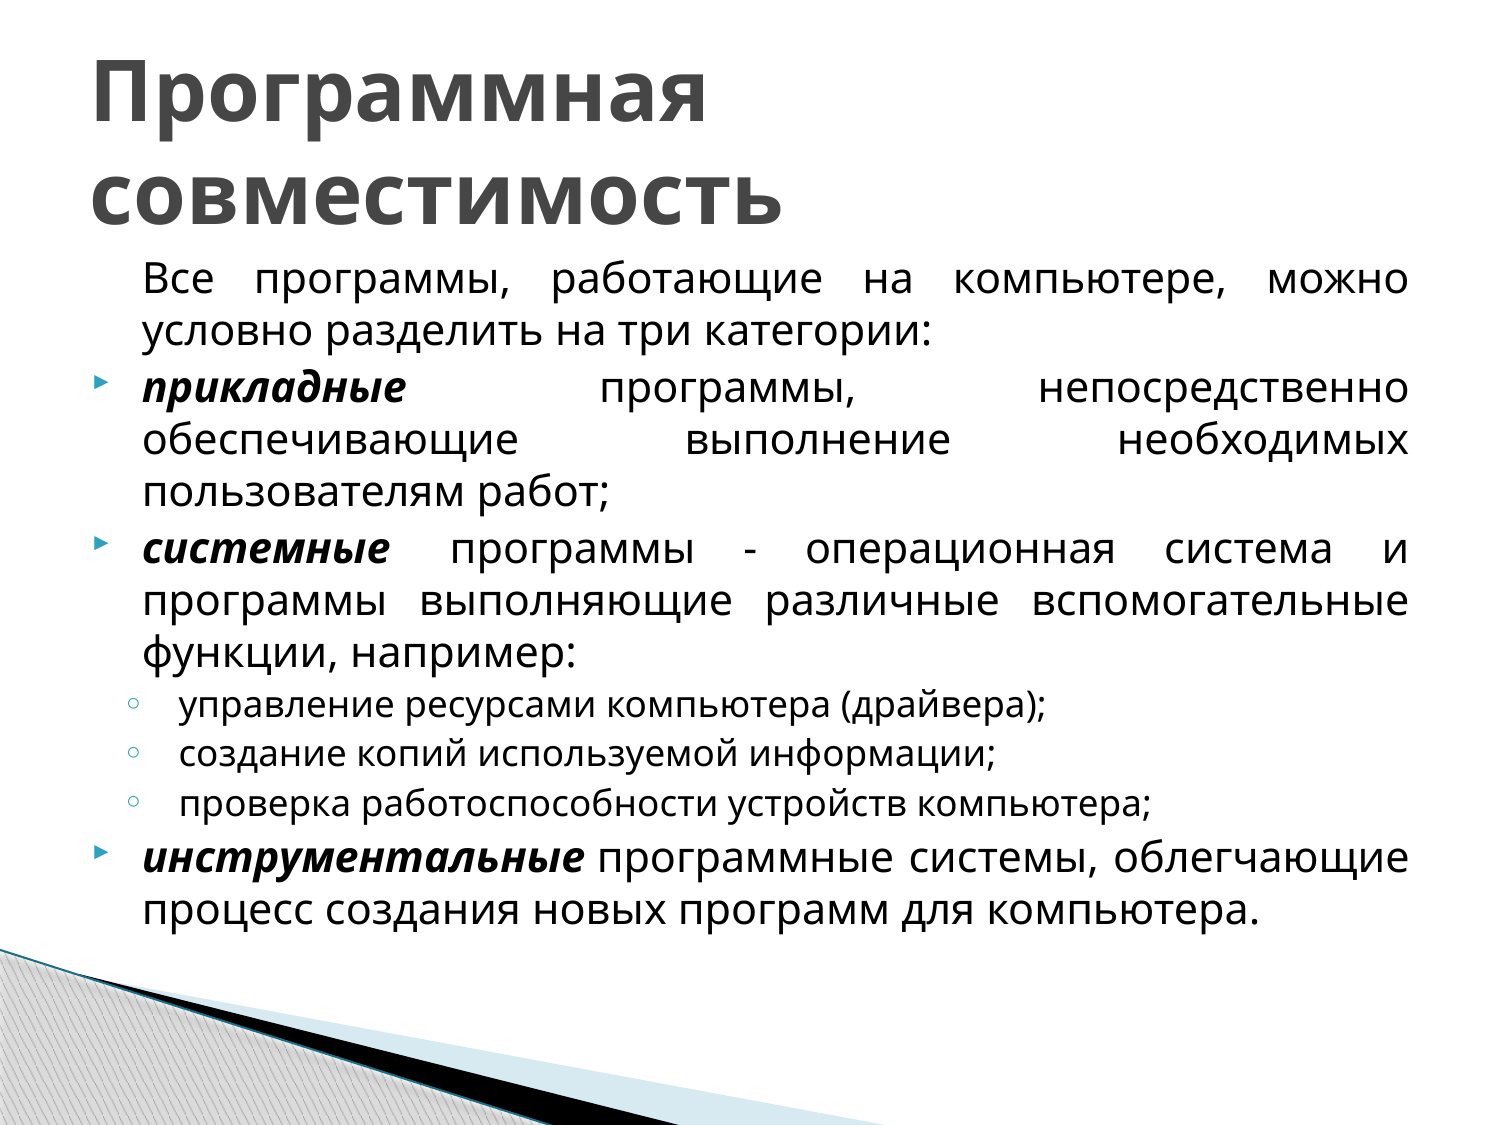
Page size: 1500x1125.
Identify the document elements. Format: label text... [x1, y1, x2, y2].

list Все программы, работающие на компьютере, можно условно разделить на три категории: прикладные программы, непосредственно обеспечивающие выполнение необходимых пользователям работ; системные программы - операционная система и программы выполняющие различные вспомогательные функции, например: управление ресурсами компьютера (драйвера); создание копий используемой информации; проверка работоспособности устройств компьютера; инструментальные программные системы, облегчающие процесс создания новых программ для компьютера. [75, 243, 1425, 986]
title Программная совместимость [75, 45, 1425, 233]
